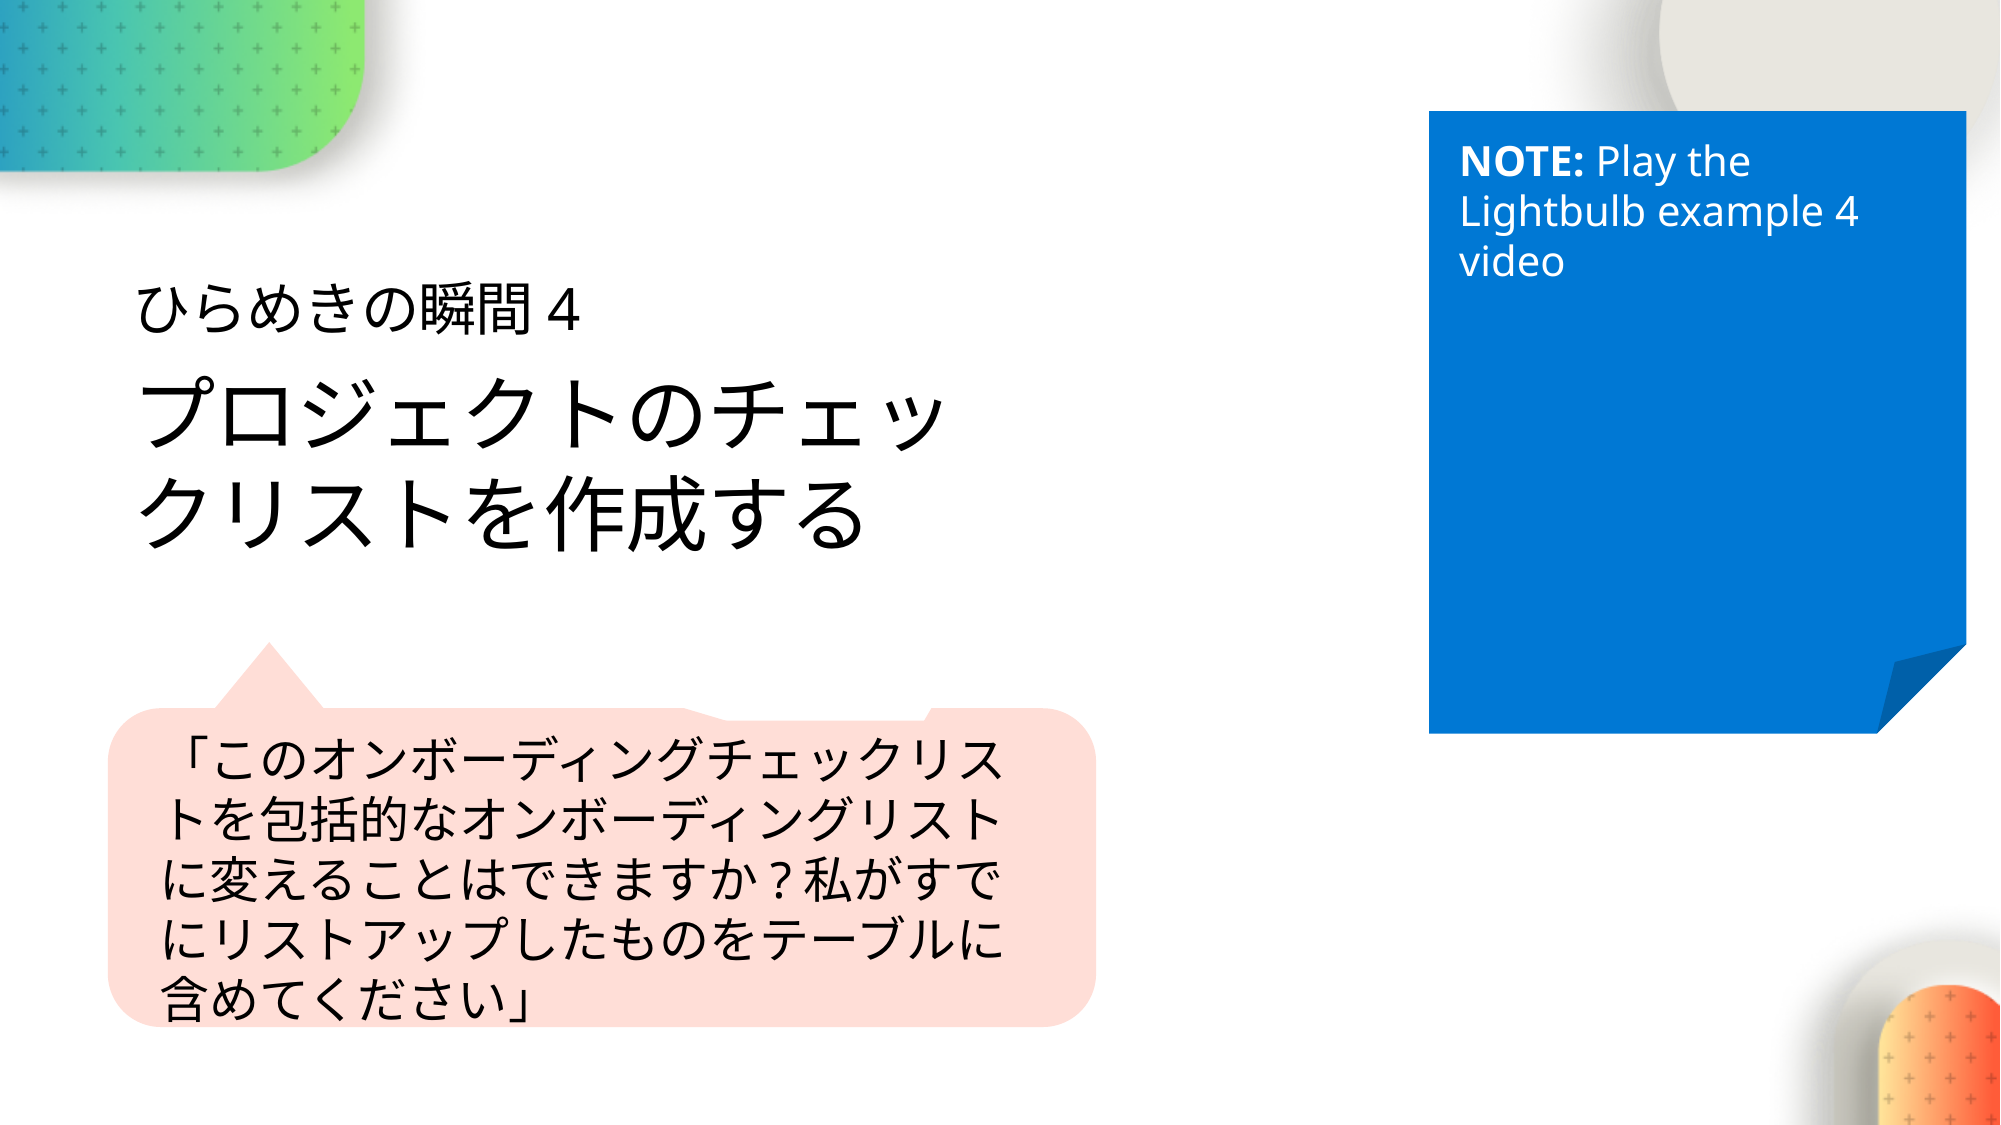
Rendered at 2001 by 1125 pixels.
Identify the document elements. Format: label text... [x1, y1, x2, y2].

picture [0, 0, 430, 218]
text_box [107, 641, 1097, 1028]
picture [1763, 899, 2000, 1125]
text_box NOTE: Play the Lightbulb example 4 video [1428, 110, 1968, 735]
picture [1519, 0, 2000, 298]
text_box ひらめきの瞬間4 [132, 272, 918, 343]
title プロジェクトのチェックリストを作成する [132, 362, 1036, 563]
